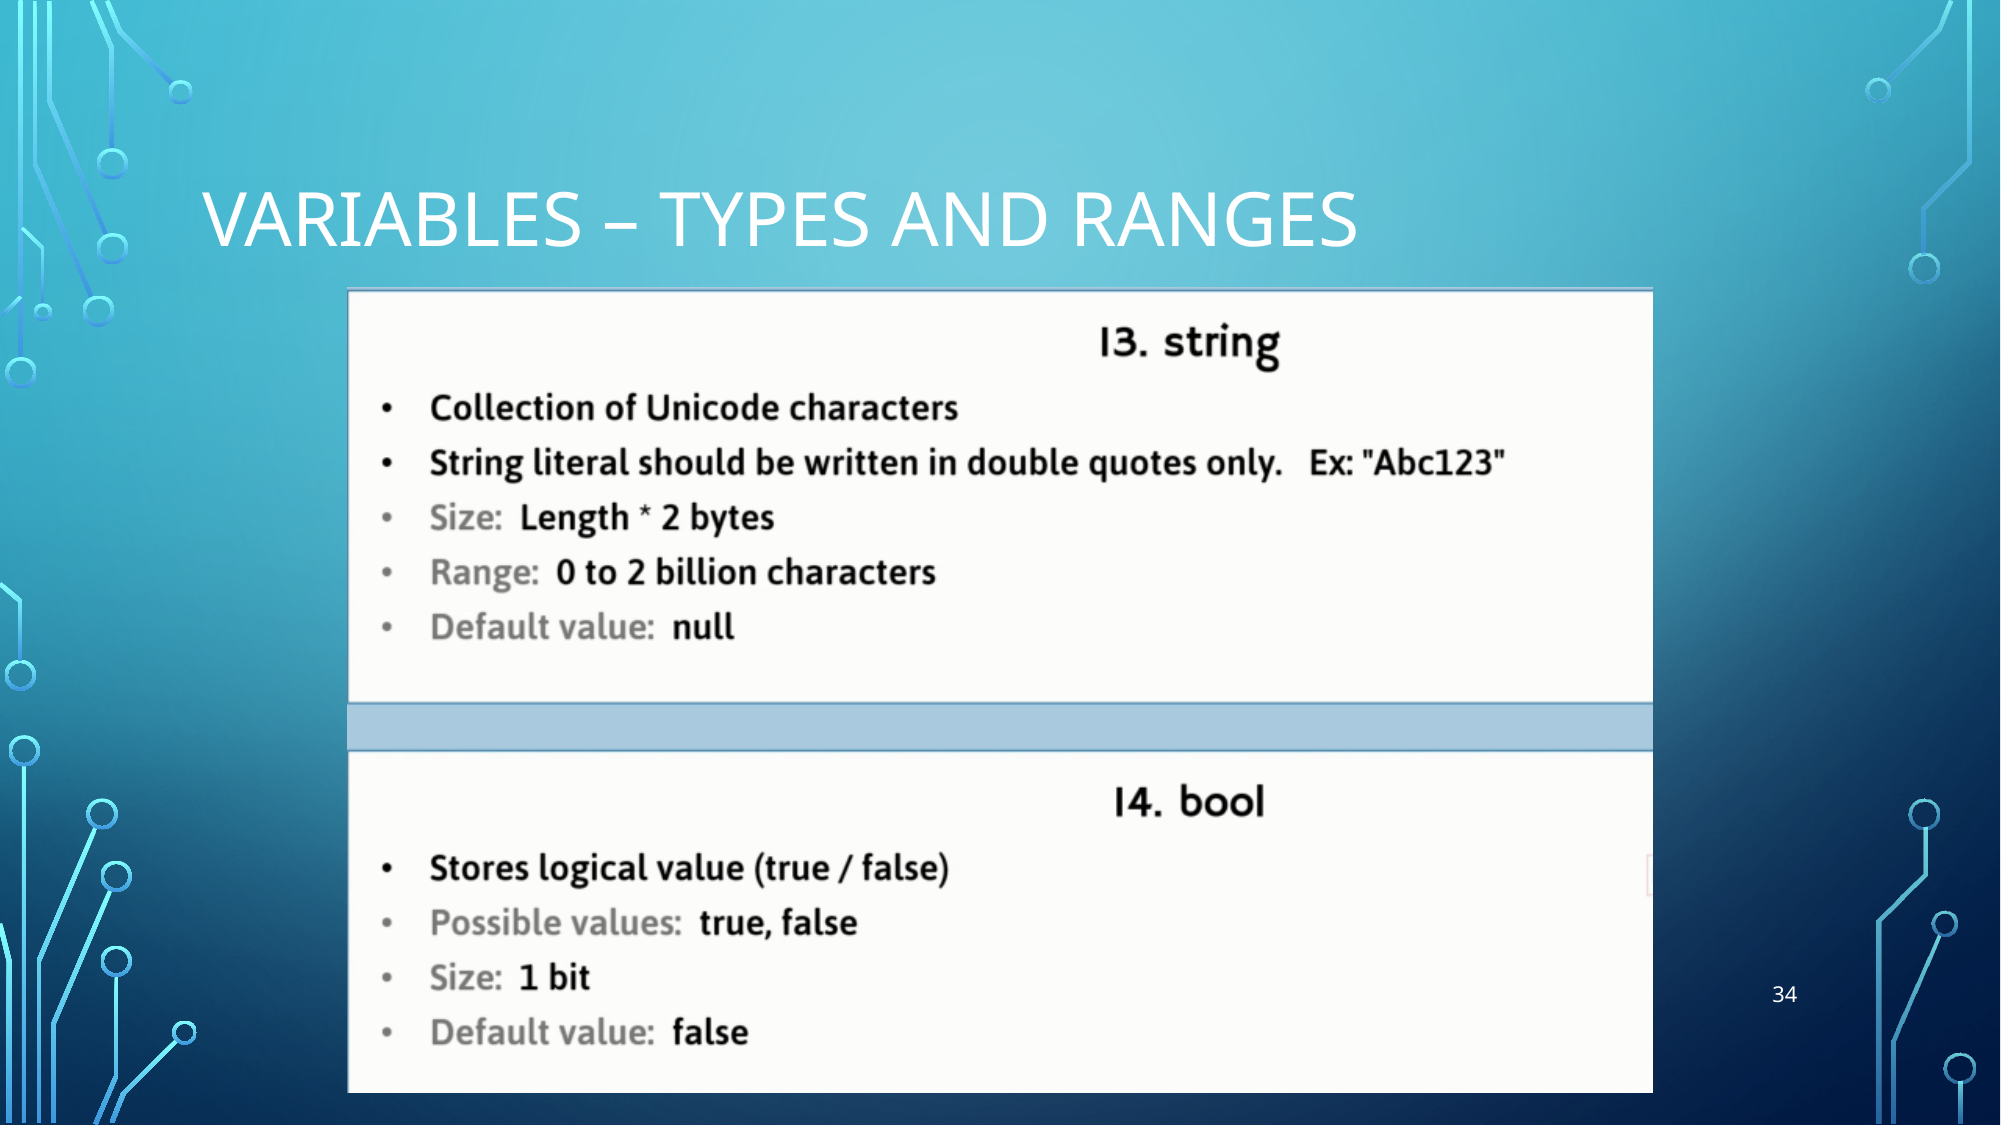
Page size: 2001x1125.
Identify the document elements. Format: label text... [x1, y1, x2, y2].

picture [346, 287, 1653, 1093]
title Variables – types and ranges [187, 101, 1813, 344]
slide_number 34 [1685, 965, 1813, 1025]
